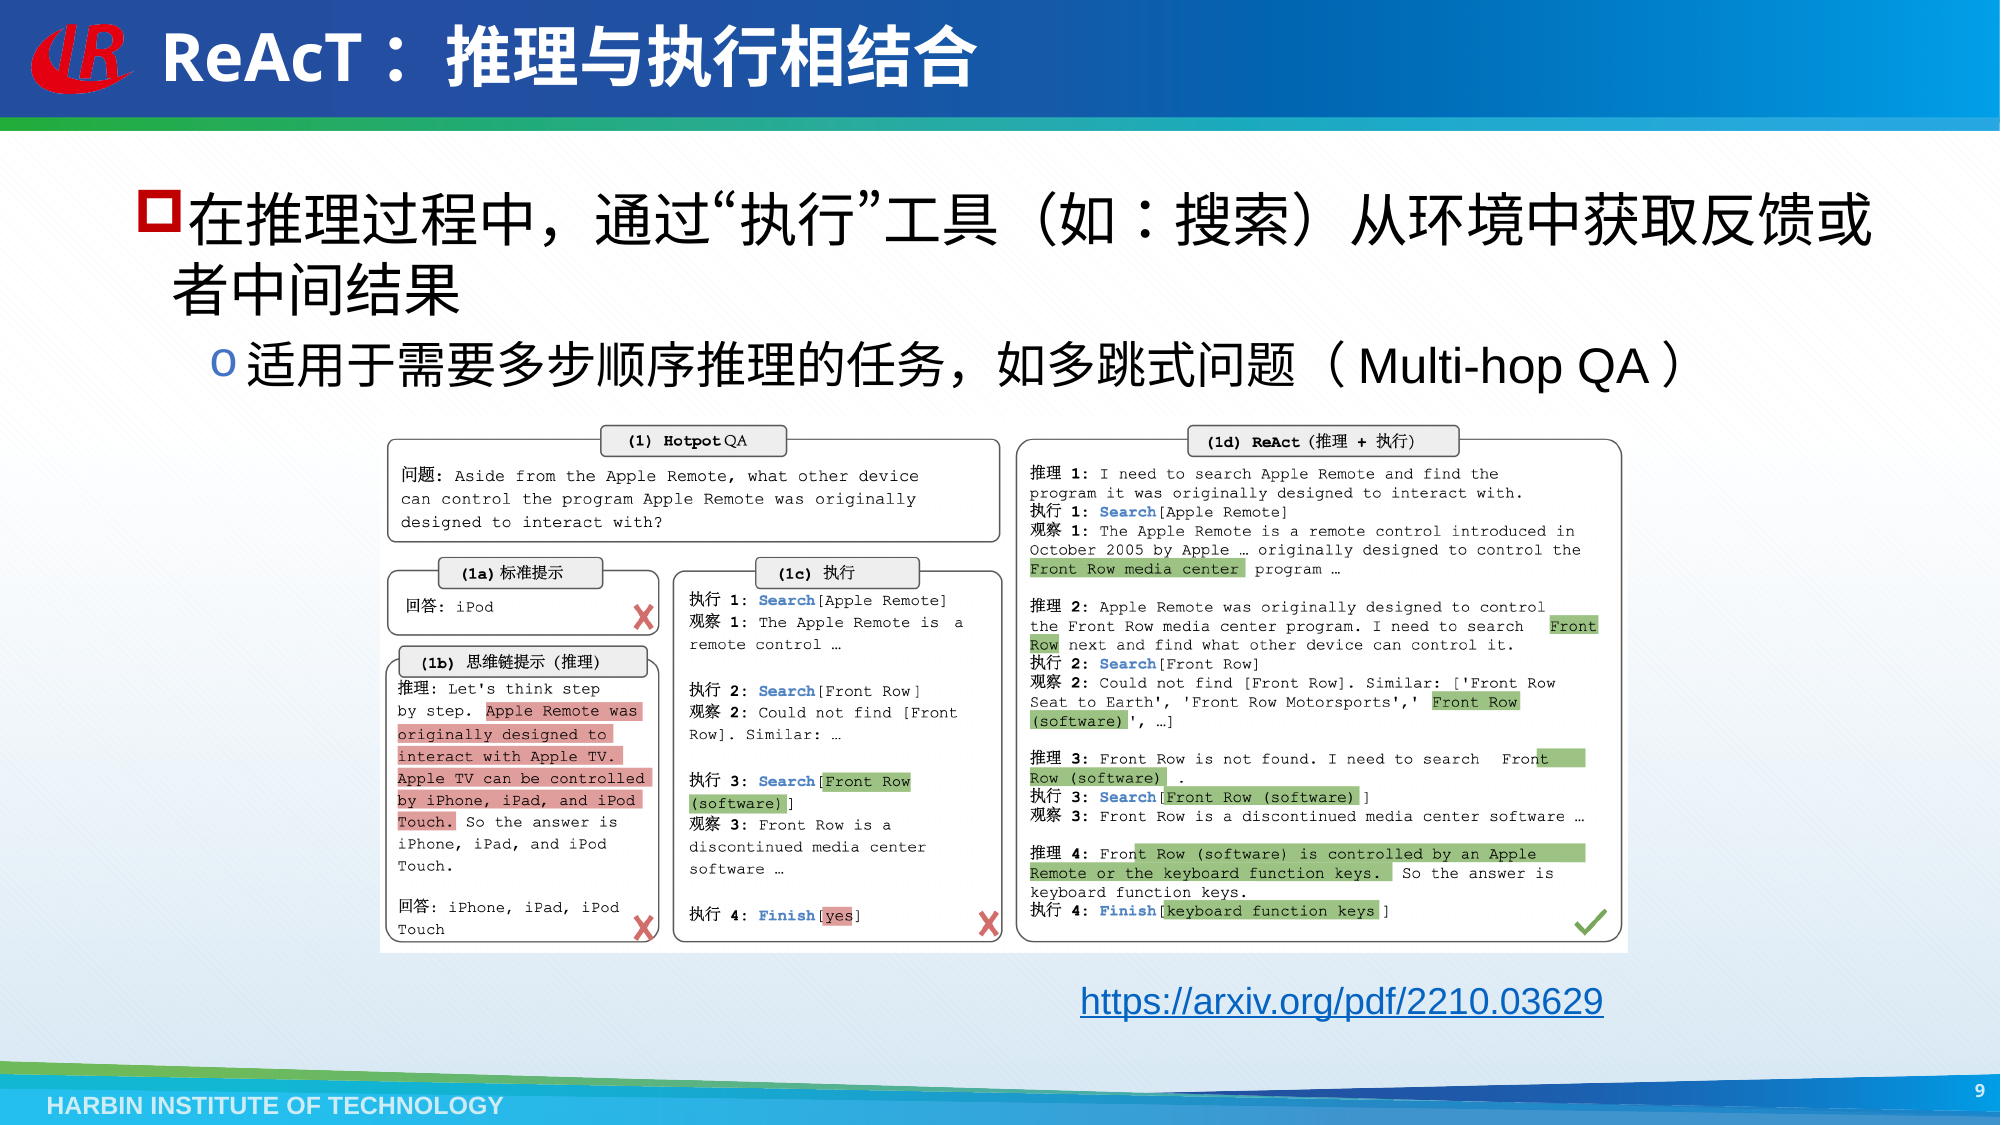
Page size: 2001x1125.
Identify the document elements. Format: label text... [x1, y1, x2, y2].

title ReAcT：推理与执行相结合 [145, 16, 1579, 96]
slide_number 9 [1623, 1072, 2000, 1110]
footer HARBIN INSTITUTE OF TECHNOLOGY [31, 1081, 843, 1125]
picture [0, 1061, 2000, 1125]
text_box https://arxiv.org/pdf/2210.03629 [1065, 969, 1658, 1030]
list 在推理过程中，通过“执行”工具（如：搜索）从环境中获取反馈或者中间结果 适用于需要多步顺序推理的任务，如多跳式问题（Multi-hop QA） [118, 175, 1890, 1047]
picture [0, 0, 2000, 131]
picture [380, 418, 1628, 953]
